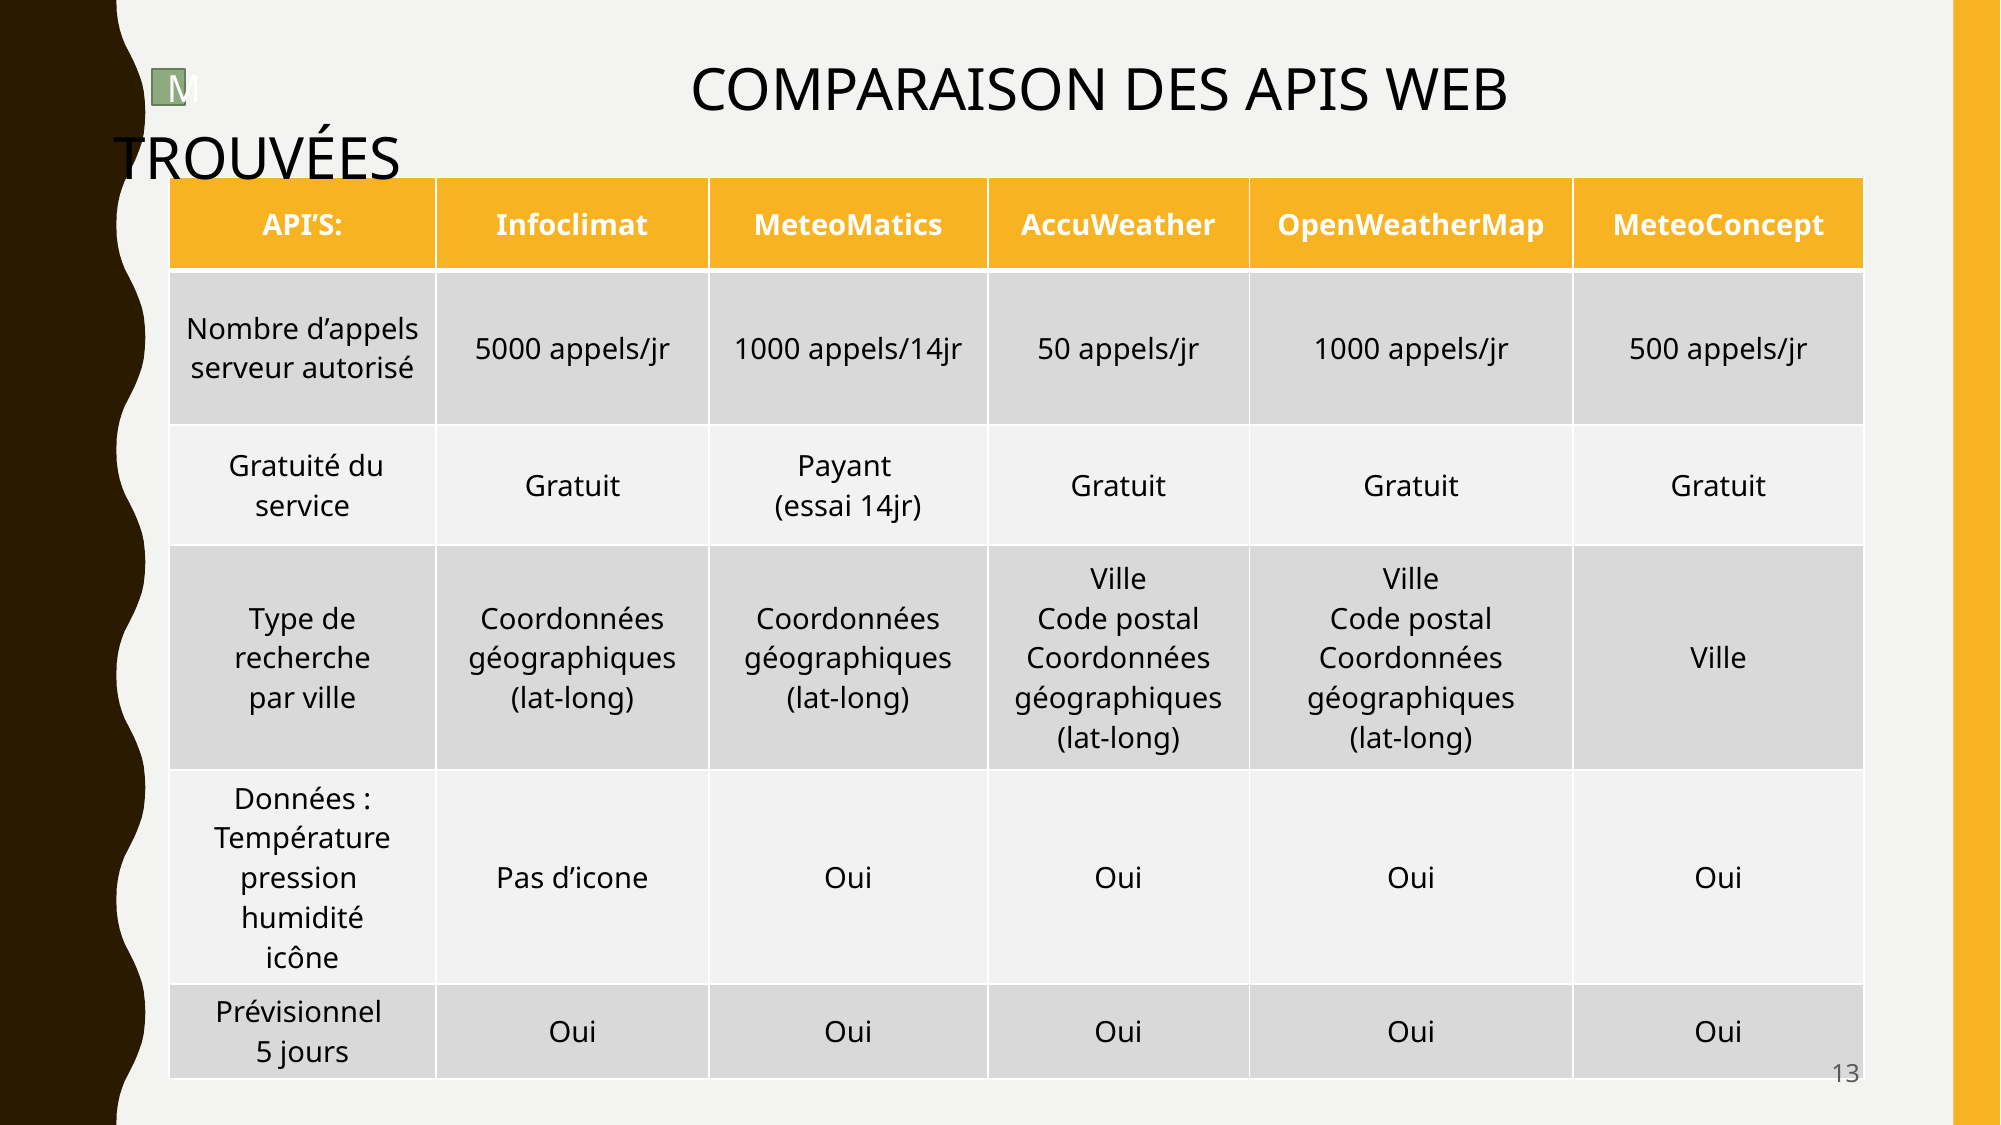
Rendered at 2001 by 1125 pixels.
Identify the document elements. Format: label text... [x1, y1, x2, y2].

table_cell Pas d’icone [437, 771, 708, 983]
table_cell Ville [1574, 546, 1863, 769]
table_cell Oui [1574, 985, 1863, 1045]
table_cell 5000 appels/jr [437, 273, 708, 424]
table_cell Gratuit [1250, 426, 1572, 544]
table_cell Ville Code postal Coordonnées géographiques (lat-long) [1250, 546, 1572, 769]
table_cell Gratuit [989, 426, 1249, 544]
table_cell Oui [1250, 771, 1572, 983]
table_header AccuWeather [989, 199, 1249, 268]
table_cell Oui [1574, 771, 1863, 983]
table_header Infoclimat [437, 199, 708, 268]
table_header OpenWeatherMap [1250, 199, 1572, 268]
table_cell Coordonnées géographiques (lat-long) [710, 546, 987, 769]
table_cell 50 appels/jr [989, 273, 1249, 424]
table_cell 500 appels/jr [1574, 273, 1863, 424]
table_cell 1000 appels/jr [1250, 273, 1572, 424]
table_cell 1000 appels/14jr [710, 273, 987, 424]
table_cell Type de recherche par ville [170, 546, 435, 769]
table_cell Gratuit [1574, 426, 1863, 544]
table_cell Oui [710, 985, 987, 1078]
table_cell Oui [710, 771, 987, 983]
table_header MeteoMatics [710, 199, 987, 268]
table_cell Oui [1250, 985, 1572, 1078]
table_cell Coordonnées géographiques (lat-long) [437, 546, 708, 769]
table_cell Nombre d’appels serveur autorisé [170, 273, 435, 424]
table_cell Payant (essai 14jr) [710, 426, 987, 544]
table_cell Gratuit [437, 426, 708, 544]
text_box M [151, 68, 186, 106]
table_cell Ville Code postal Coordonnées géographiques (lat-long) [989, 546, 1249, 769]
table_cell Prévisionnel 5 jours [170, 985, 435, 1078]
table_cell Oui [989, 985, 1249, 1078]
table_cell Oui [989, 771, 1249, 983]
table_cell Données : Température pression humidité icône [170, 771, 435, 983]
table_cell Gratuité du service [170, 426, 435, 544]
text_box Comparaison des apis web trouvées [98, 44, 1780, 199]
table_header API’S: [170, 199, 435, 268]
table_cell Oui [437, 985, 708, 1078]
table_header MeteoConcept [1574, 178, 1863, 268]
slide_number 13 [1412, 1045, 1875, 1103]
